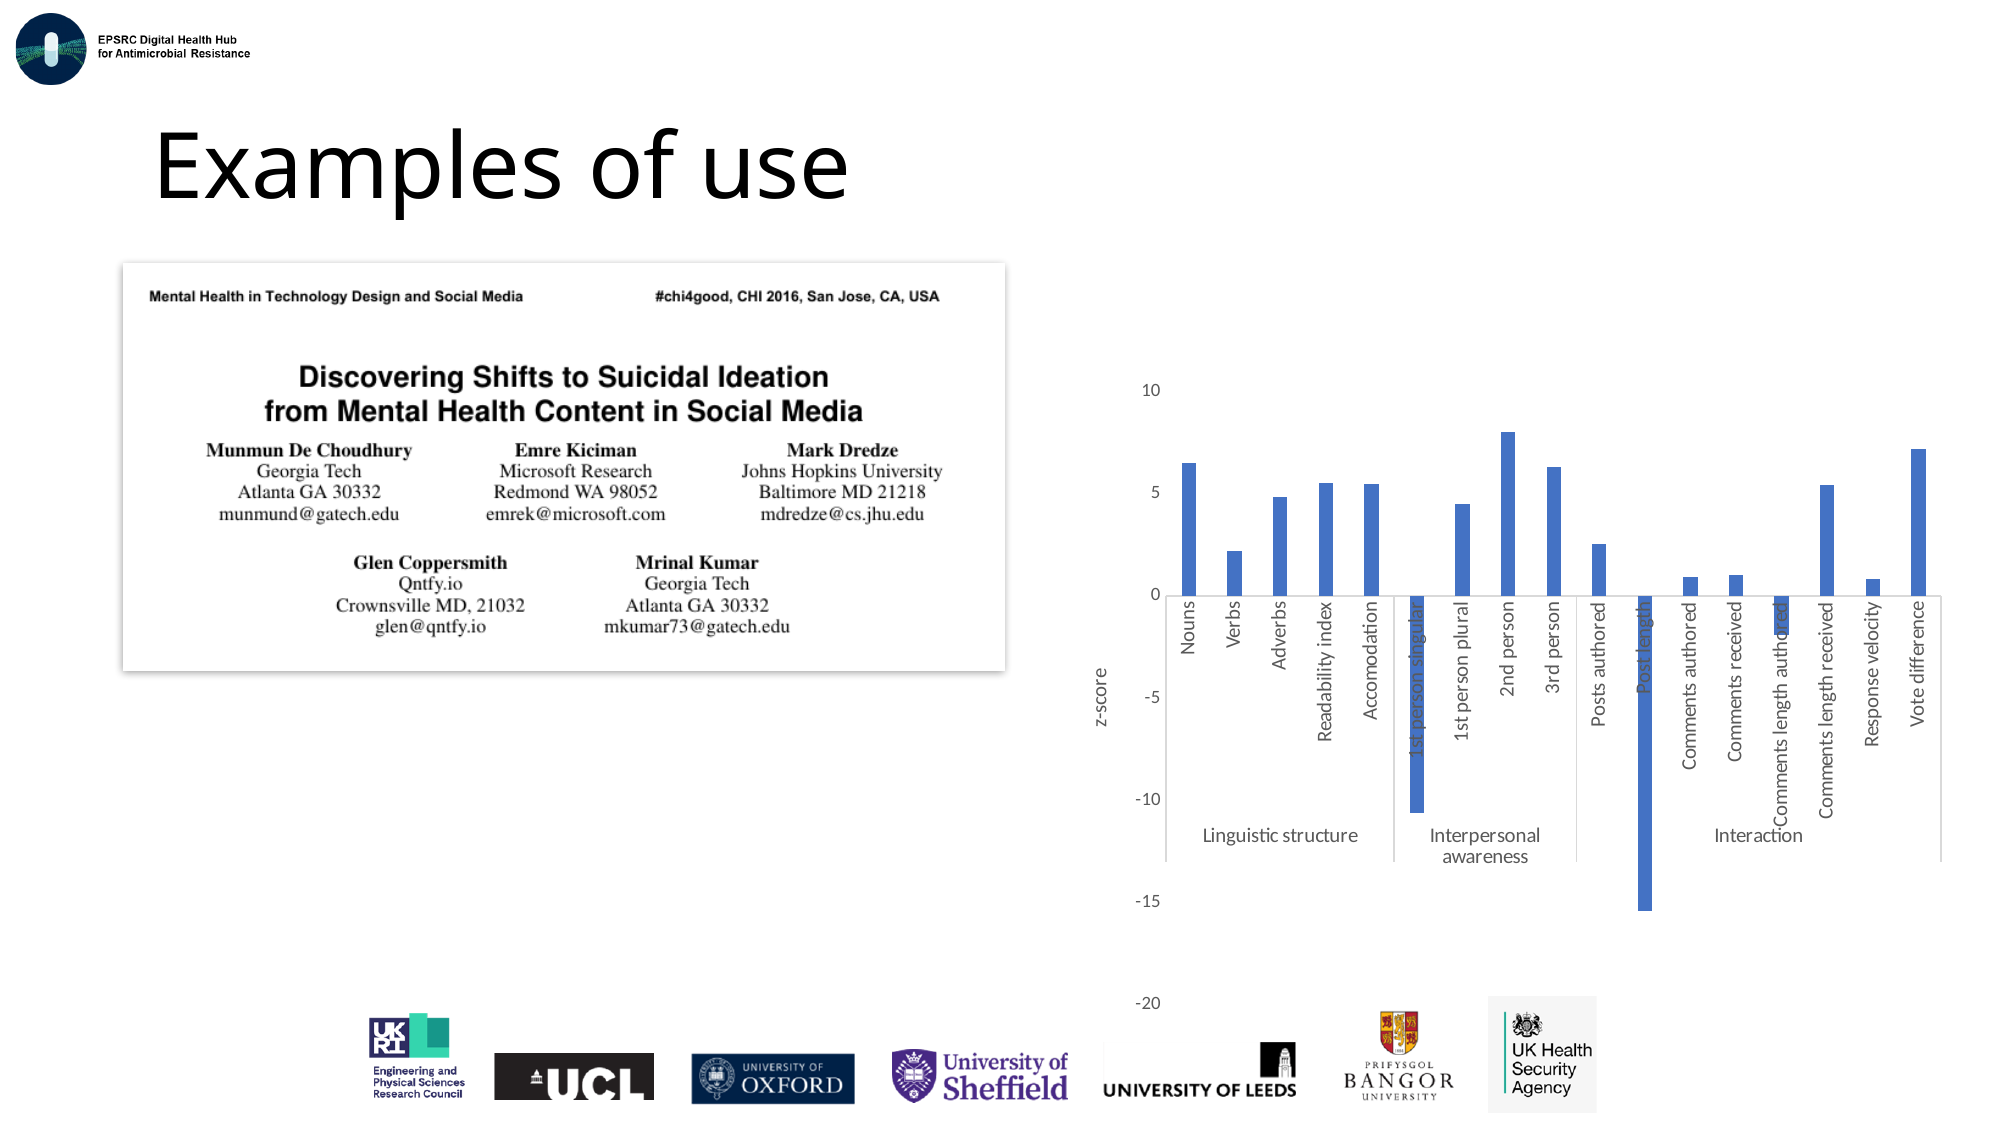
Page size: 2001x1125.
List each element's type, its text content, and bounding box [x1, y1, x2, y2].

picture [15, 13, 352, 85]
title Examples of use [137, 59, 1863, 278]
picture [369, 981, 1597, 1125]
chart [1057, 369, 1960, 1028]
picture [137, 277, 991, 657]
